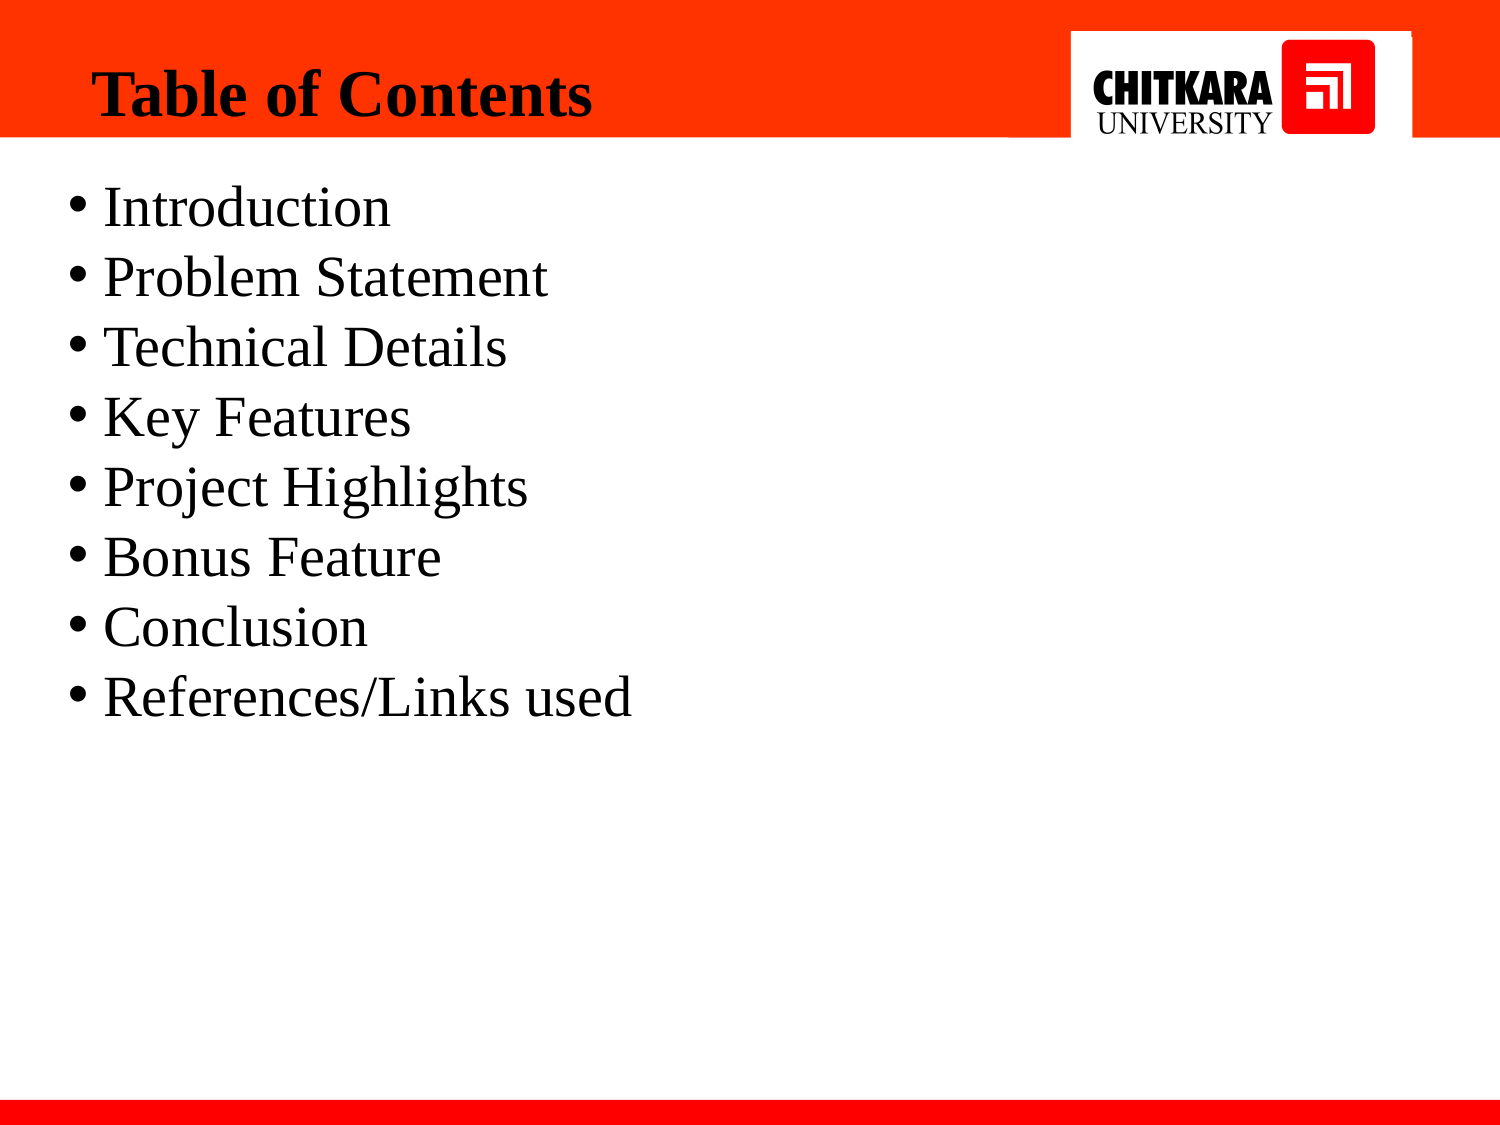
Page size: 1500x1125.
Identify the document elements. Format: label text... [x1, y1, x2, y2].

text_box Table of Contents [76, 42, 963, 138]
picture [1074, 37, 1390, 138]
text_box Introduction Problem Statement Technical Details Key Features Project Highlights Bonus Feature Conclusion References/Links used [53, 160, 1187, 876]
